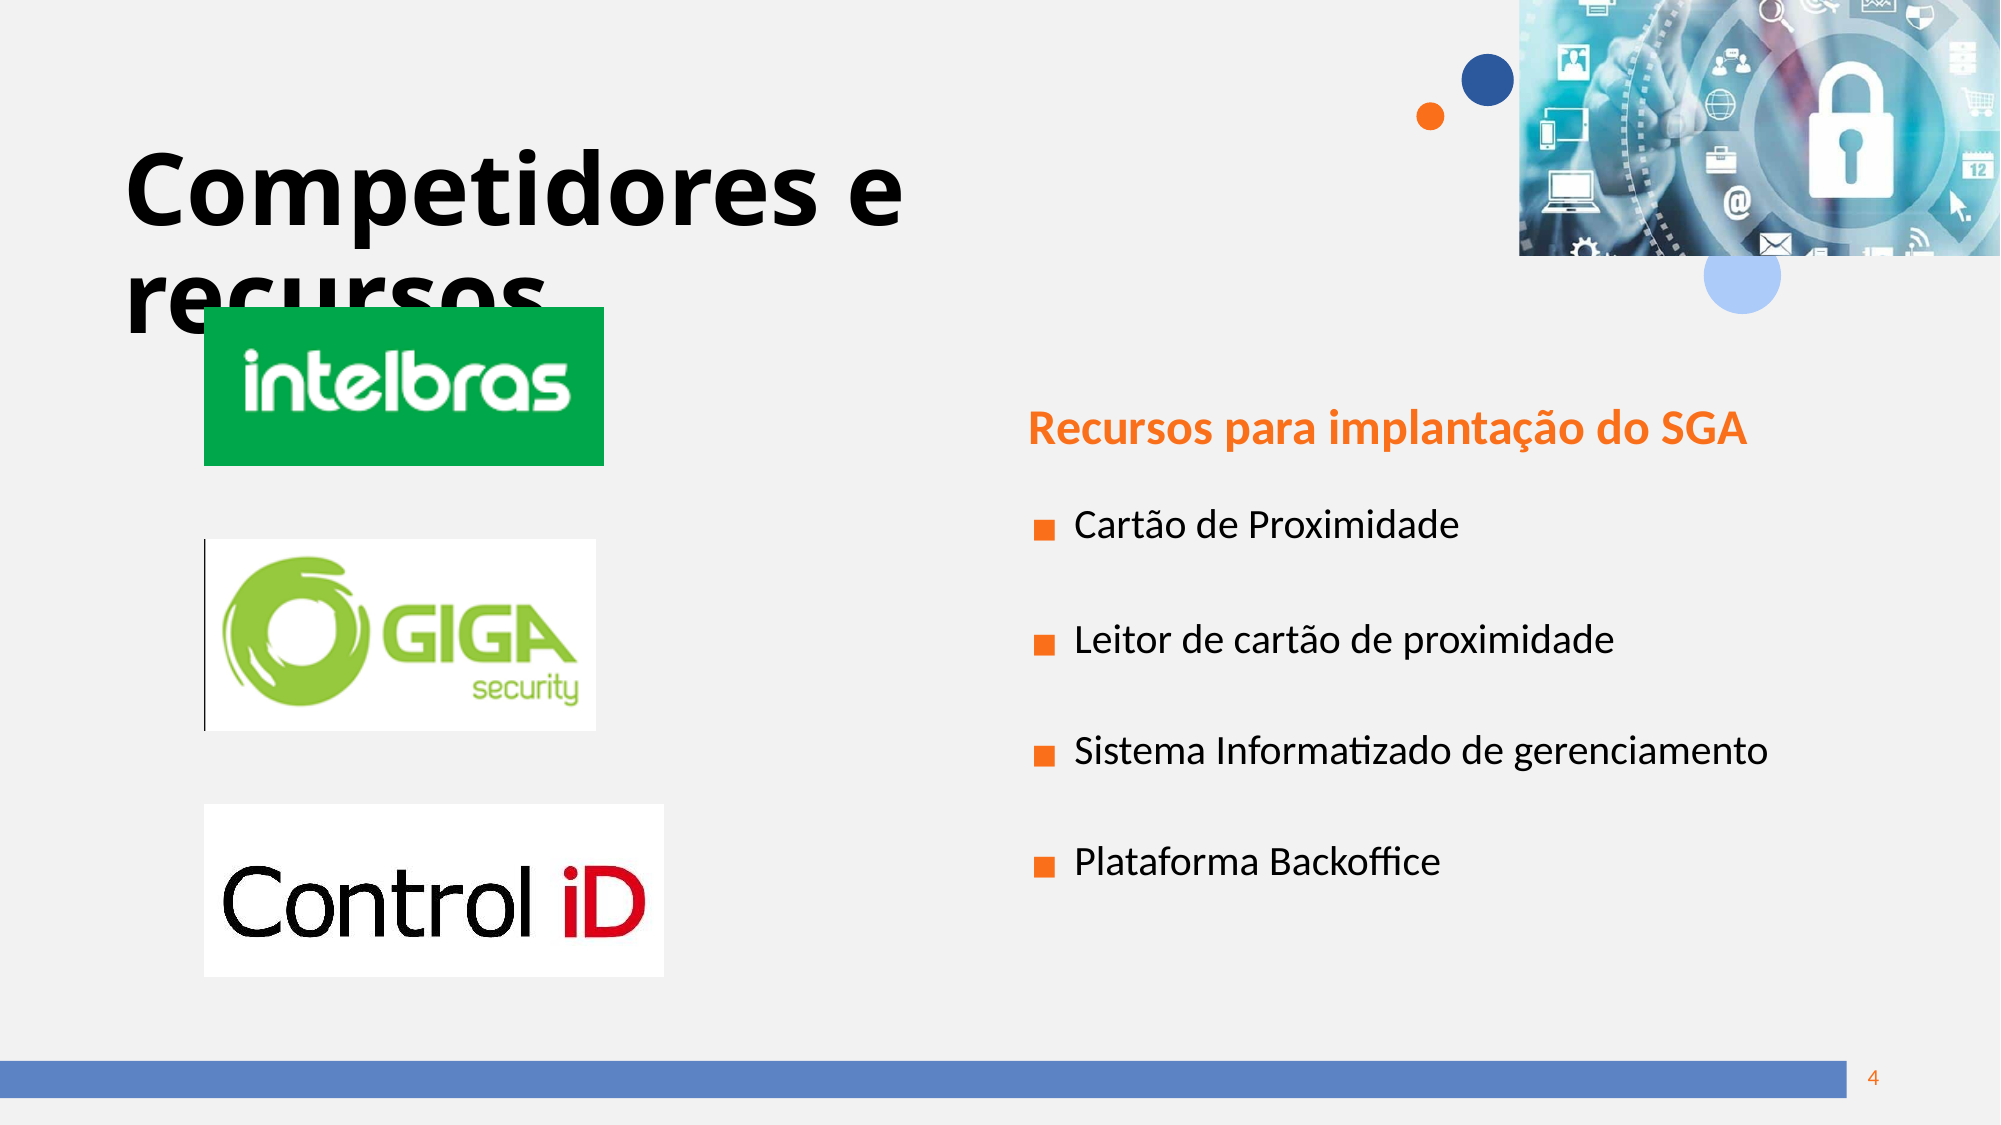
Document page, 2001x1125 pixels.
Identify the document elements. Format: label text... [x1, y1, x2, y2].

list Cartão de Proximidade Leitor de cartão de proximidade Sistema Informatizado de gerenciamento Plataforma Backoffice [1015, 494, 1847, 977]
title Competidores e recursos [108, 132, 1260, 269]
picture [204, 307, 604, 466]
text_box [0, 1060, 1847, 1099]
picture [204, 804, 664, 977]
picture [1518, 0, 2000, 257]
picture [204, 539, 596, 731]
list Recursos para implantação do SGA [1013, 393, 1847, 466]
